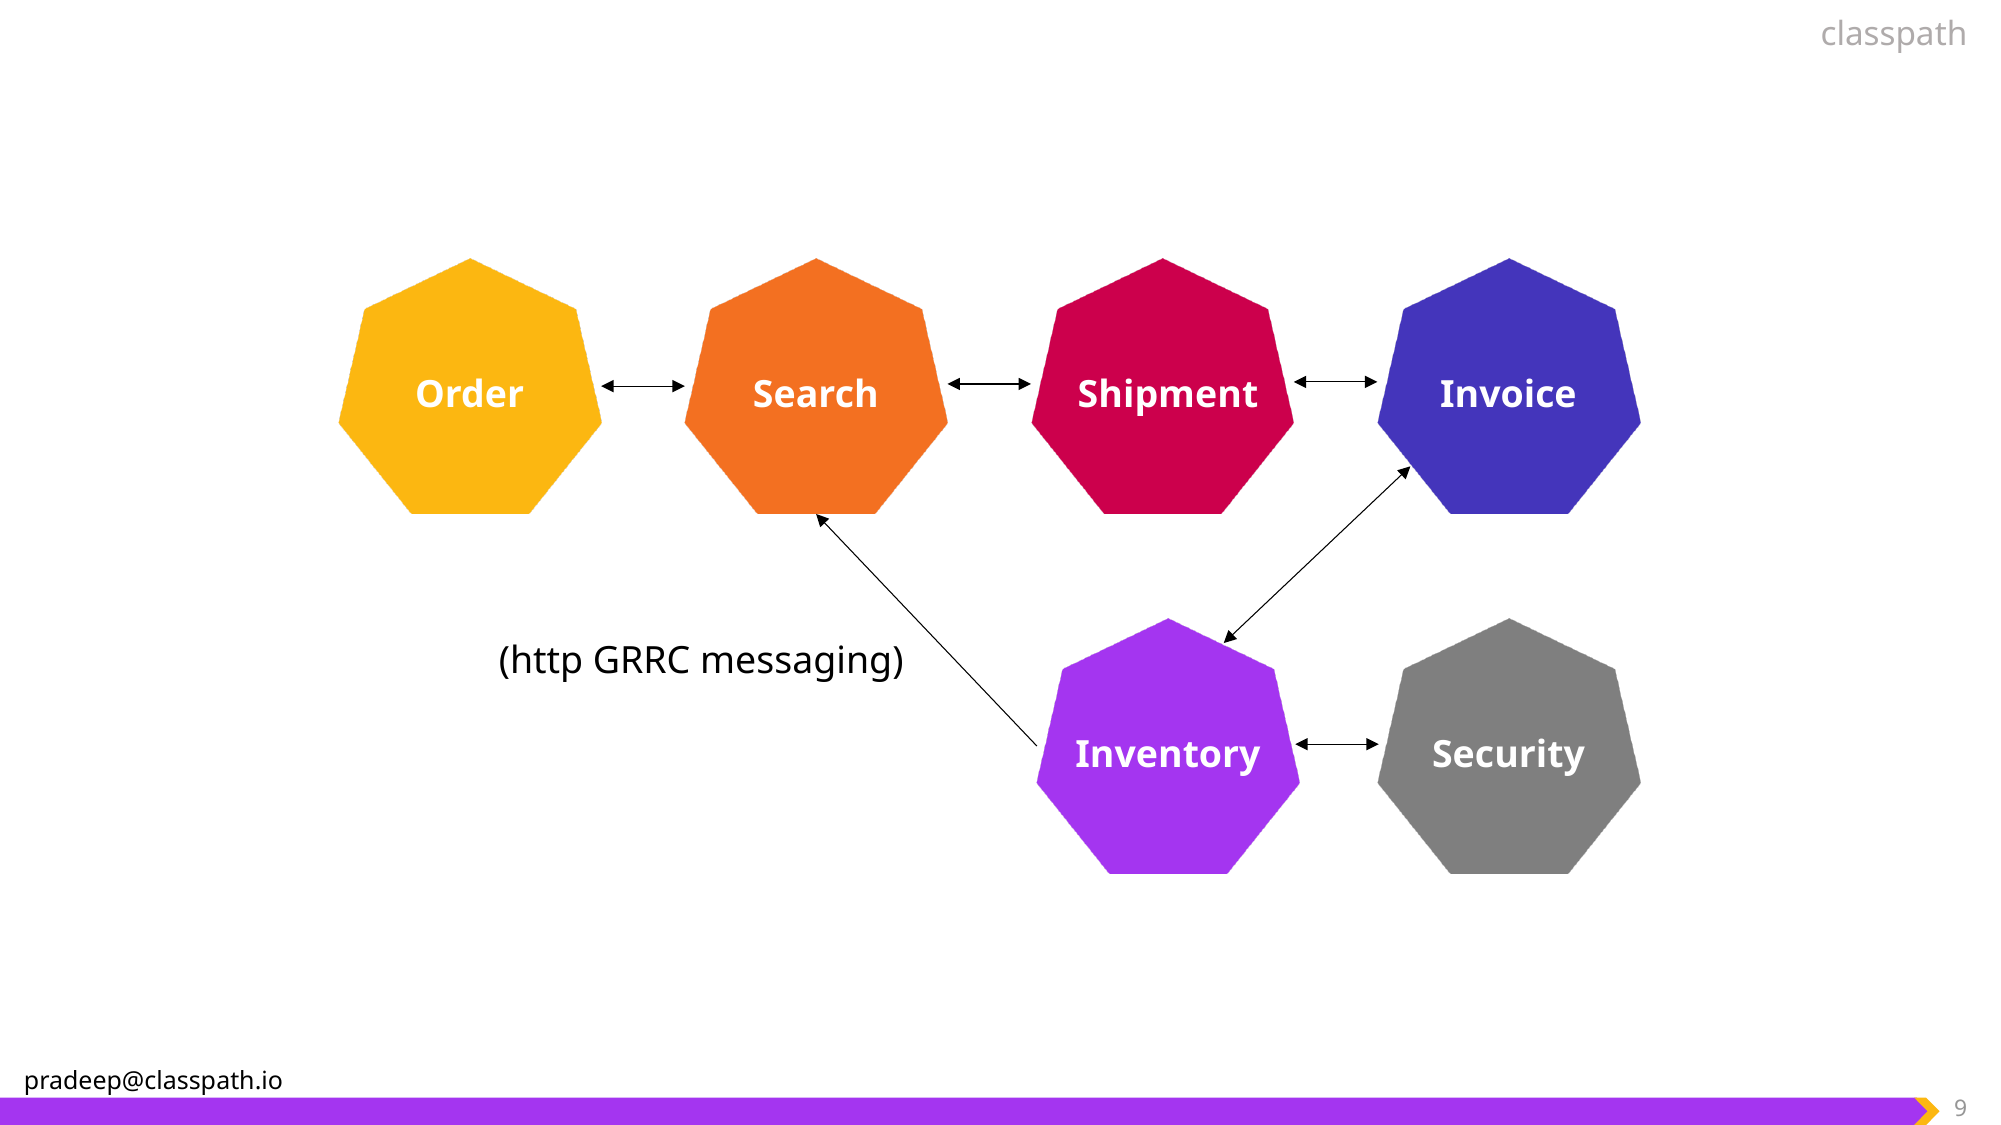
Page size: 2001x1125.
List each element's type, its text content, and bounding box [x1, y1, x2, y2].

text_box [1377, 618, 1641, 874]
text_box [1031, 258, 1294, 514]
slide_number 9 [1939, 1086, 2000, 1125]
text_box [338, 258, 602, 514]
text_box (http GRRC messaging) [484, 628, 816, 689]
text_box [1223, 466, 1411, 644]
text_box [1036, 618, 1300, 874]
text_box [1377, 258, 1641, 514]
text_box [816, 513, 1037, 747]
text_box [684, 258, 948, 514]
